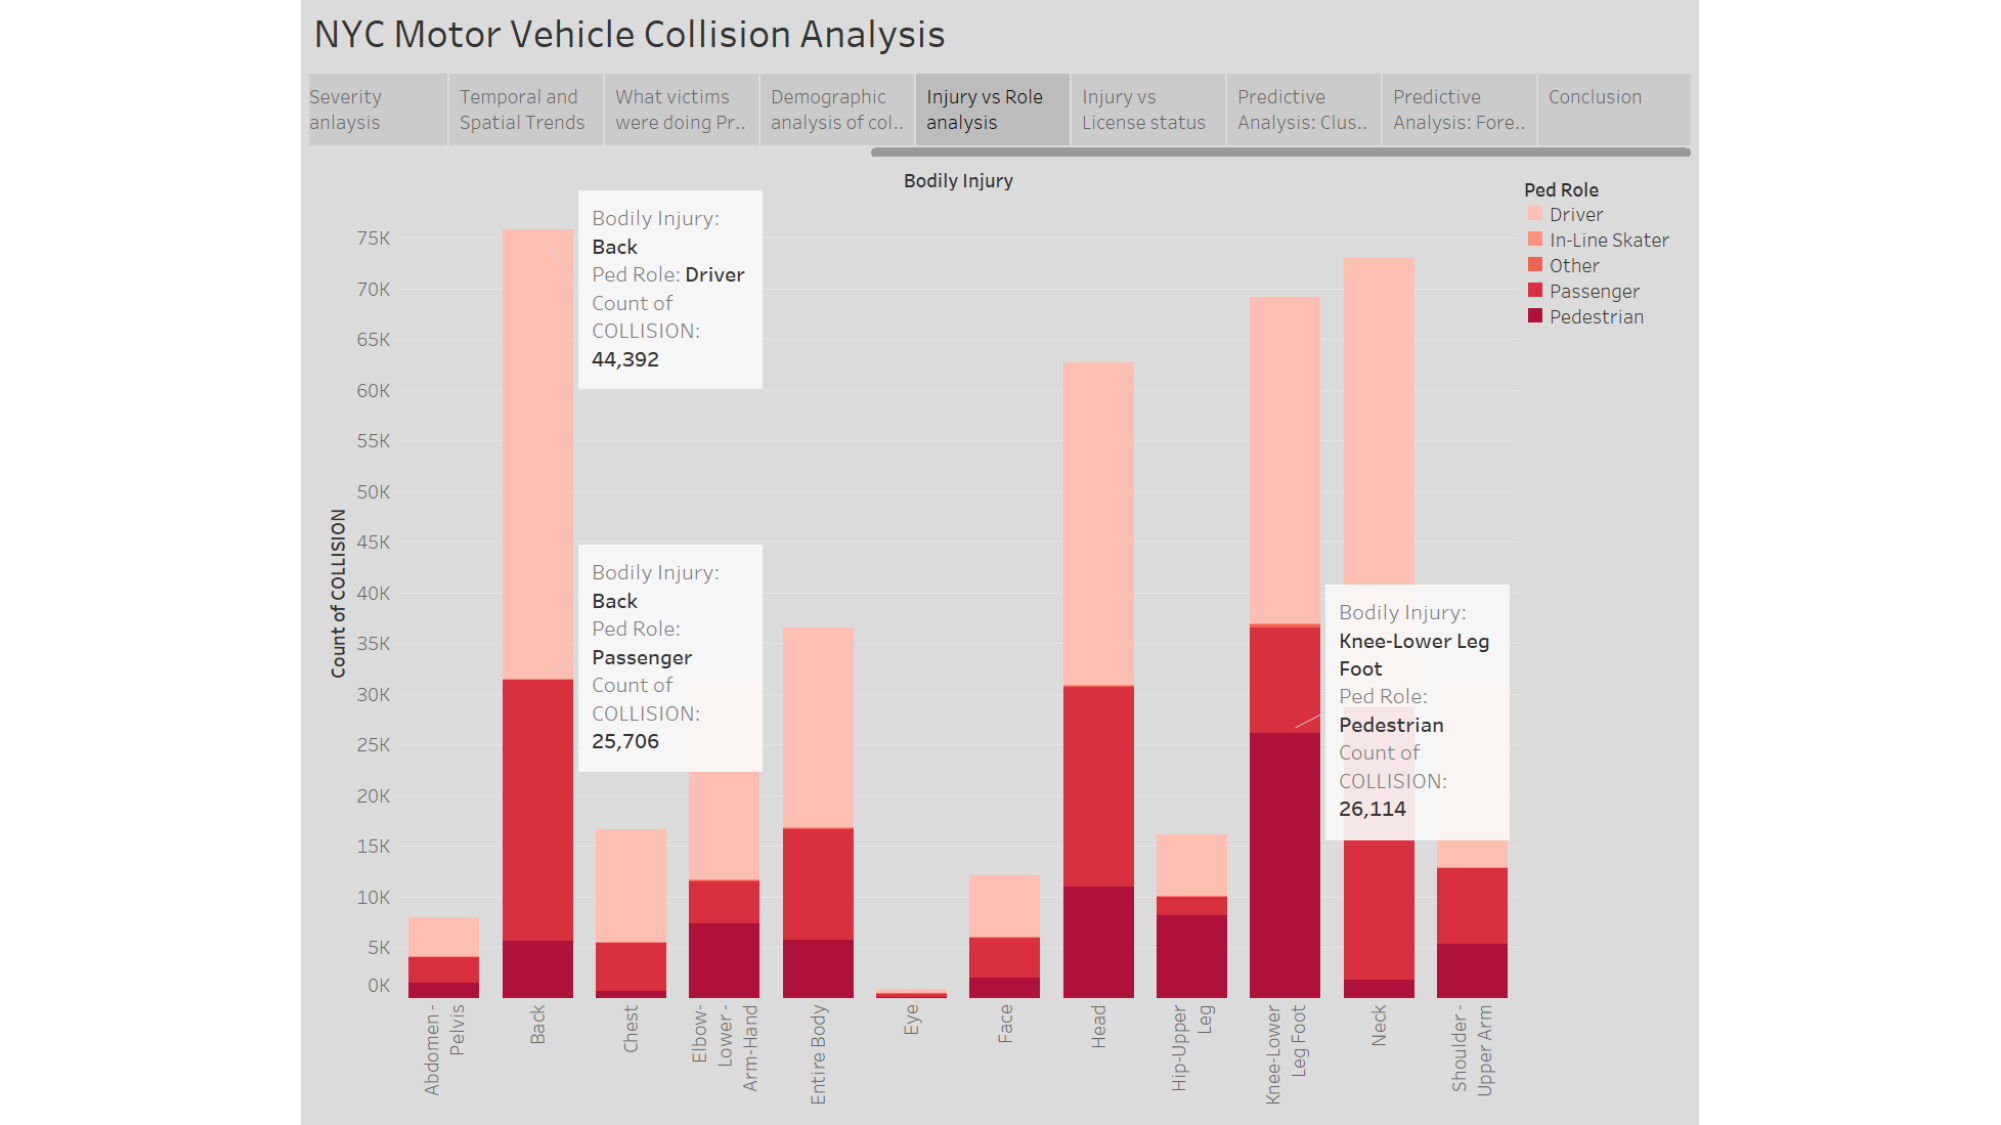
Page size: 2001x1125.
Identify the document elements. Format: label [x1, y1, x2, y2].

picture [301, 0, 1699, 1125]
